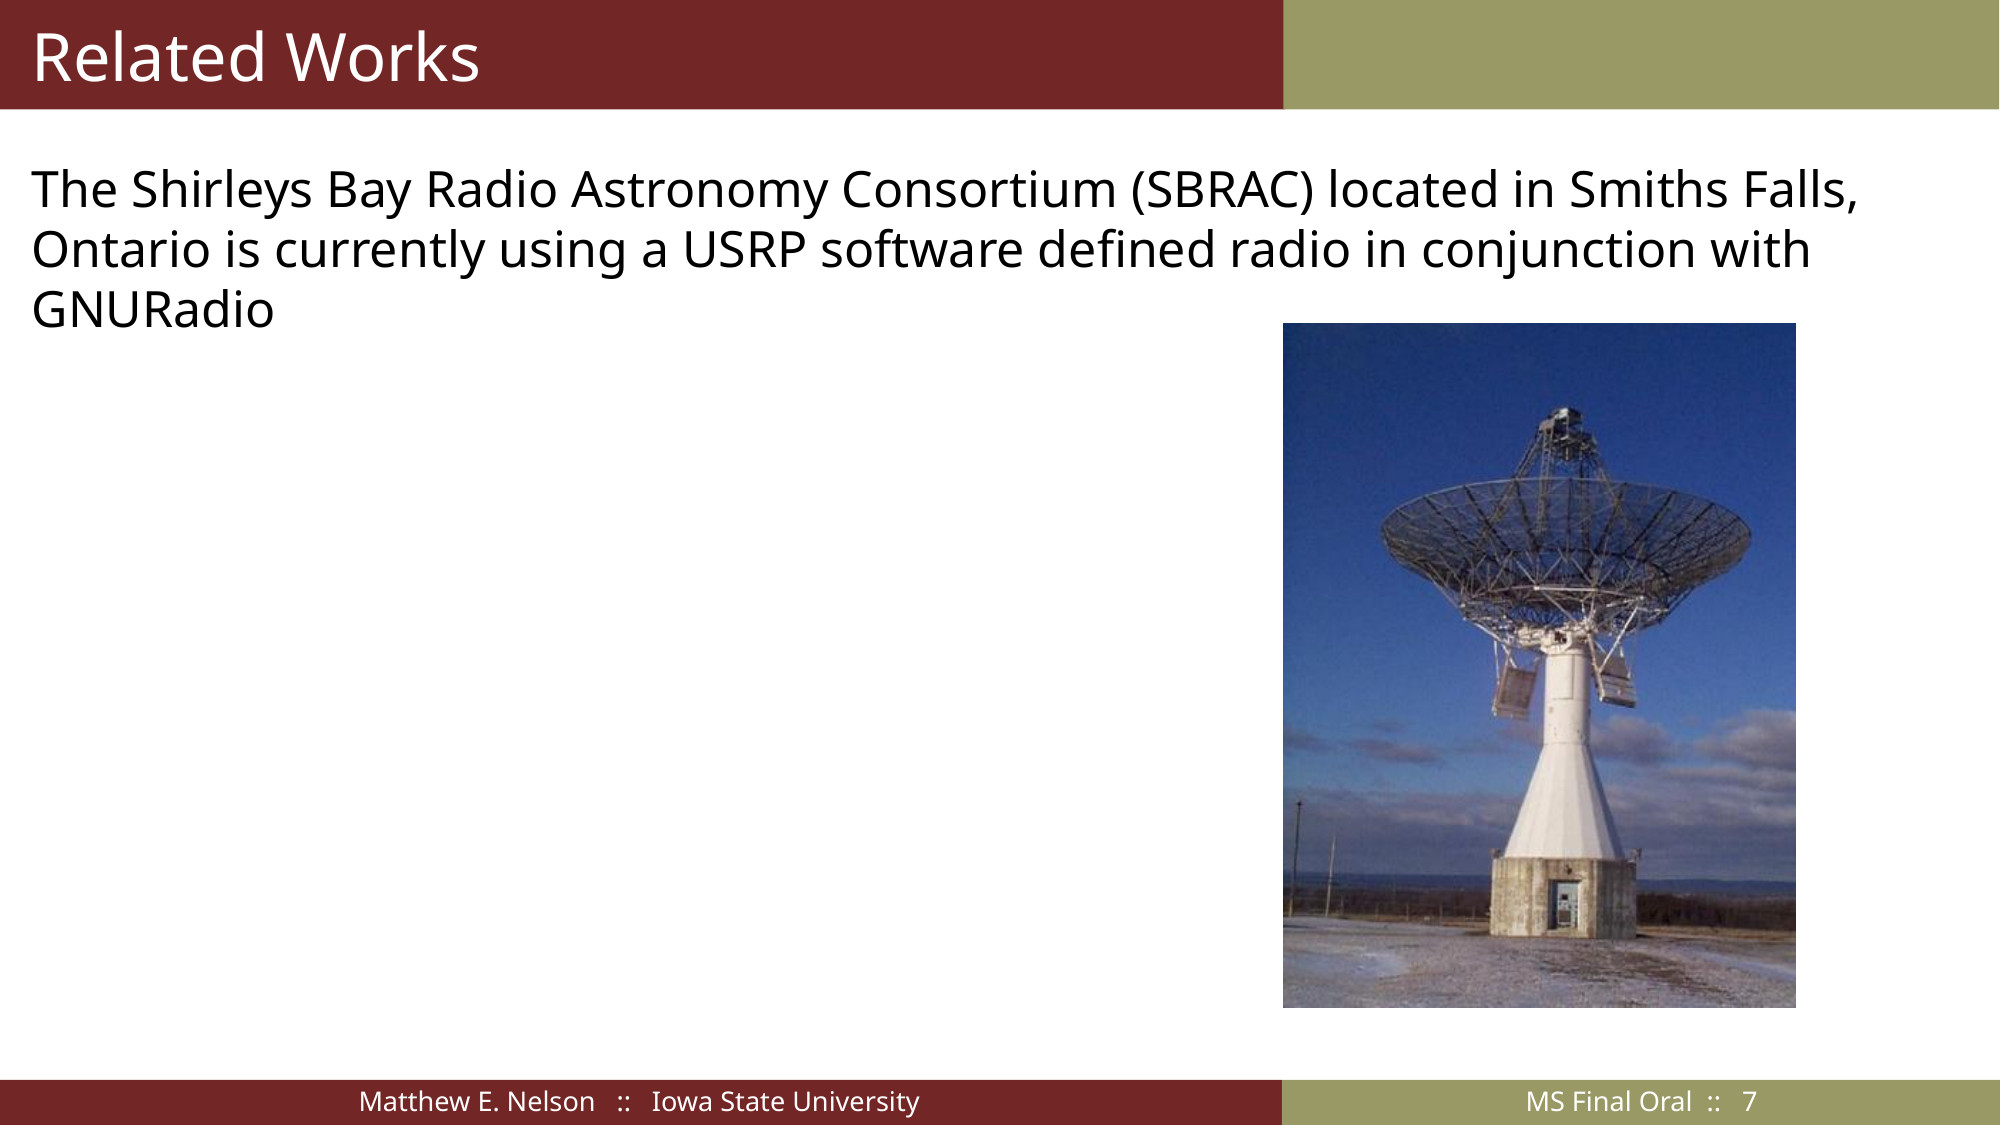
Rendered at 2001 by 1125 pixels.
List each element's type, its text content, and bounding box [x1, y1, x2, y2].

picture [1283, 323, 1797, 1008]
title Related Works [16, 0, 1284, 110]
list The Shirleys Bay Radio Astronomy Consortium (SBRAC) located in Smiths Falls, Ontario is currently using a USRP software defined radio in conjunction with GNURadio [16, 149, 1950, 1063]
